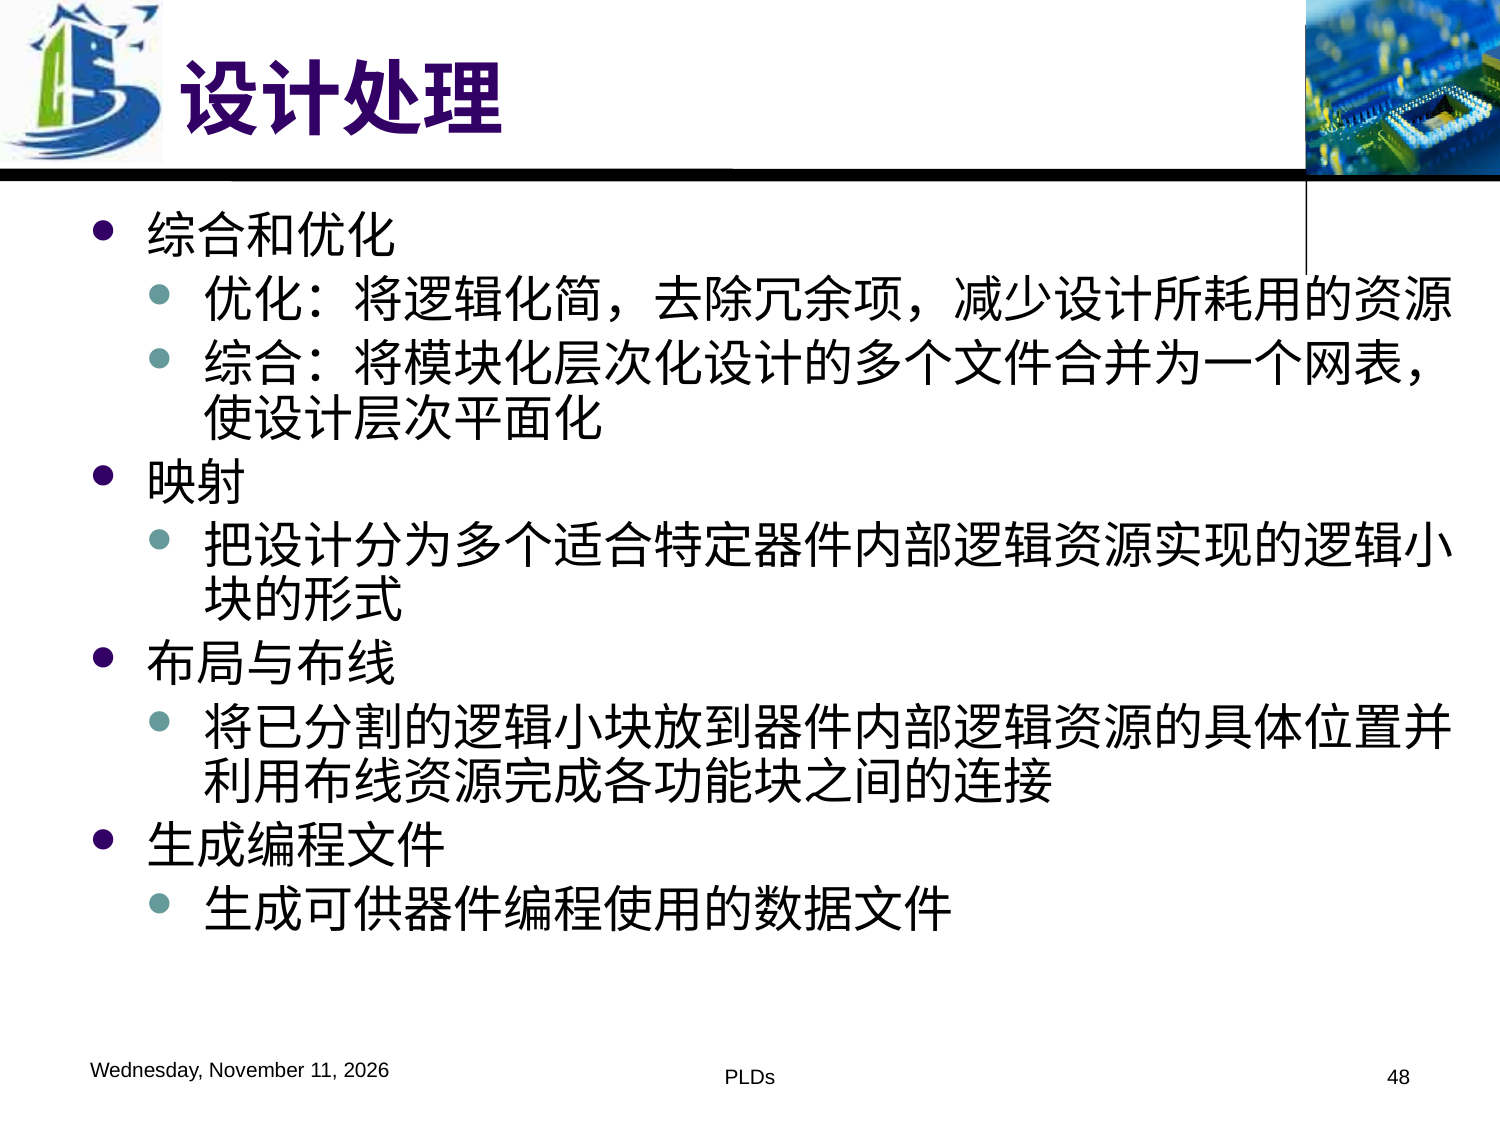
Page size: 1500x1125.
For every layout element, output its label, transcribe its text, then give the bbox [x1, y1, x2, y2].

slide_number 48 [1074, 1055, 1426, 1101]
picture [0, 0, 163, 163]
picture [1306, 0, 1500, 175]
list 综合和优化 优化：将逻辑化简，去除冗余项，减少设计所耗用的资源 综合：将模块化层次化设计的多个文件合并为一个网表，使设计层次平面化 映射 把设计分为多个适合特定器件内部逻辑资源实现的逻辑小块的形式 布局与布线 将已分割的逻辑小块放到器件内部逻辑资源的具体位置并利用布线资源完成各功能块之间的连接 生成编程文件 生成可供器件编程使用的数据文件 [74, 203, 1500, 1040]
title 设计处理 [163, 30, 1298, 153]
footer PLDs [512, 1055, 988, 1101]
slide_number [74, 1048, 426, 1101]
